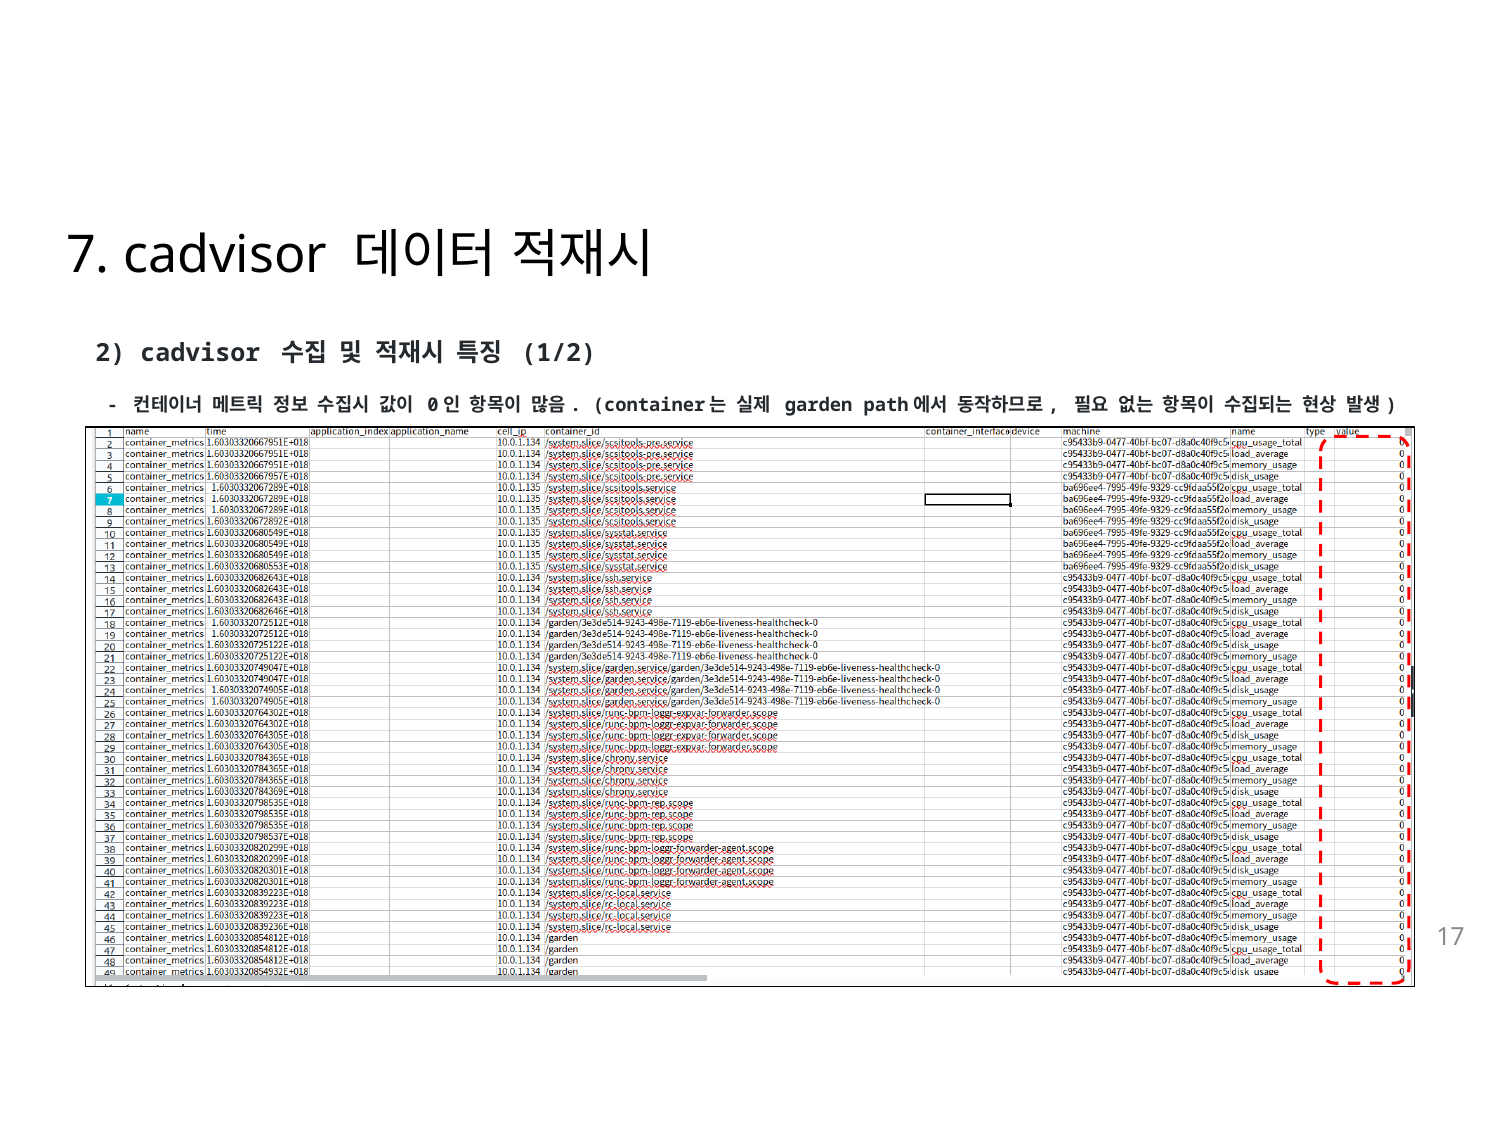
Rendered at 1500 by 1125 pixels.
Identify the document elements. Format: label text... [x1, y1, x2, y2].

text_box 2) cadvisor 수집 및 적재시 특징 (1/2) [80, 320, 1315, 378]
title 7. cadvisor 데이터 적재시 [51, 212, 1449, 307]
picture [86, 427, 1414, 986]
text_box - 컨테이너 메트릭 정보 수집시 값이 0인 항목이 많음. (container는 실제 garden path에서 동작하므로, 필요 없는 항목이 수집되는 현상 발생) [91, 377, 1440, 428]
slide_number 17 [1414, 905, 1480, 971]
